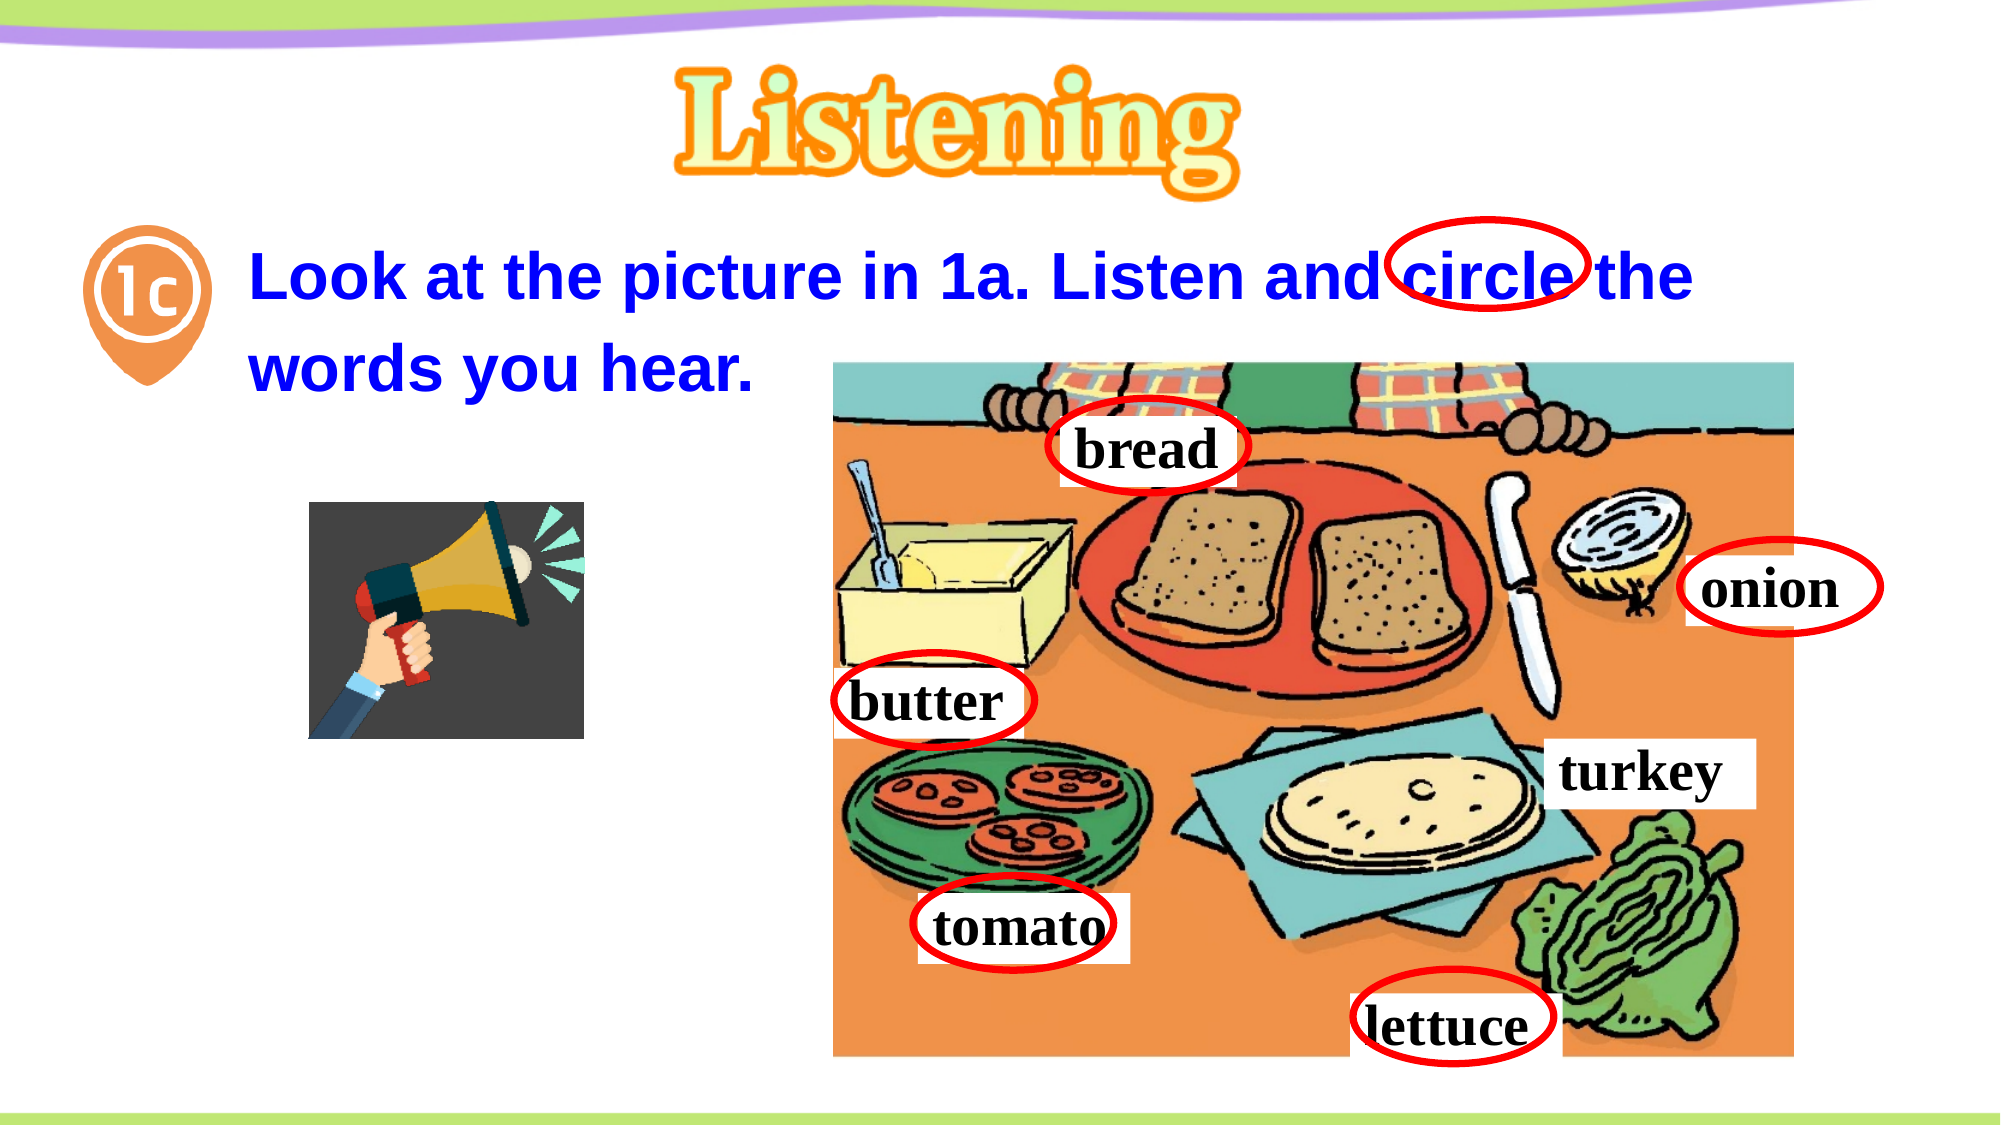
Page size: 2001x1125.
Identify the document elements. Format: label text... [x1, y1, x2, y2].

text_box Look at the picture in 1a. Listen and circle the words you hear. [233, 213, 1908, 413]
picture [0, 0, 2001, 1125]
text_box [833, 349, 1875, 1070]
text_box [1387, 219, 1589, 309]
